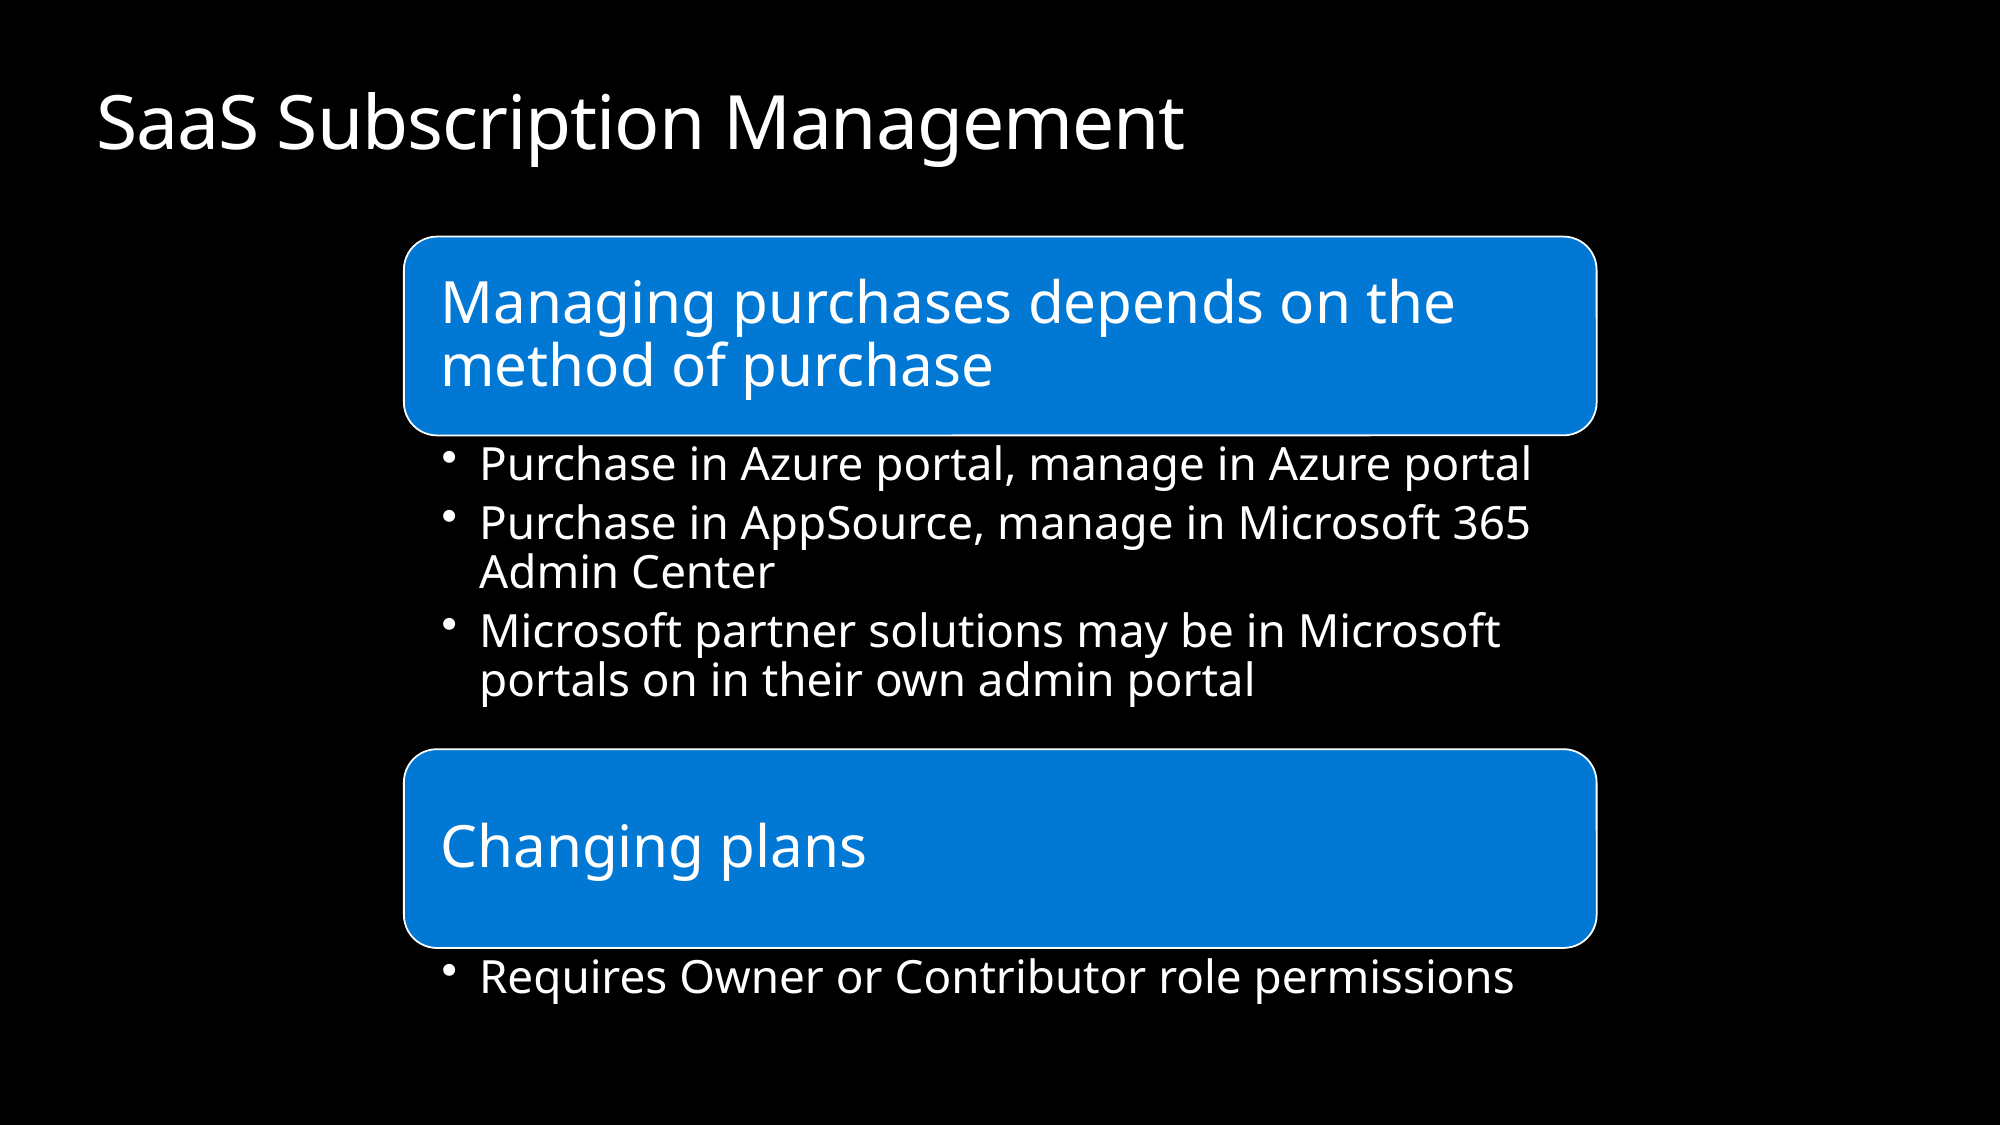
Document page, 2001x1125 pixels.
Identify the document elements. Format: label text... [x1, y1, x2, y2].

title SaaS Subscription Management [96, 75, 1904, 166]
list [403, 233, 1597, 1027]
